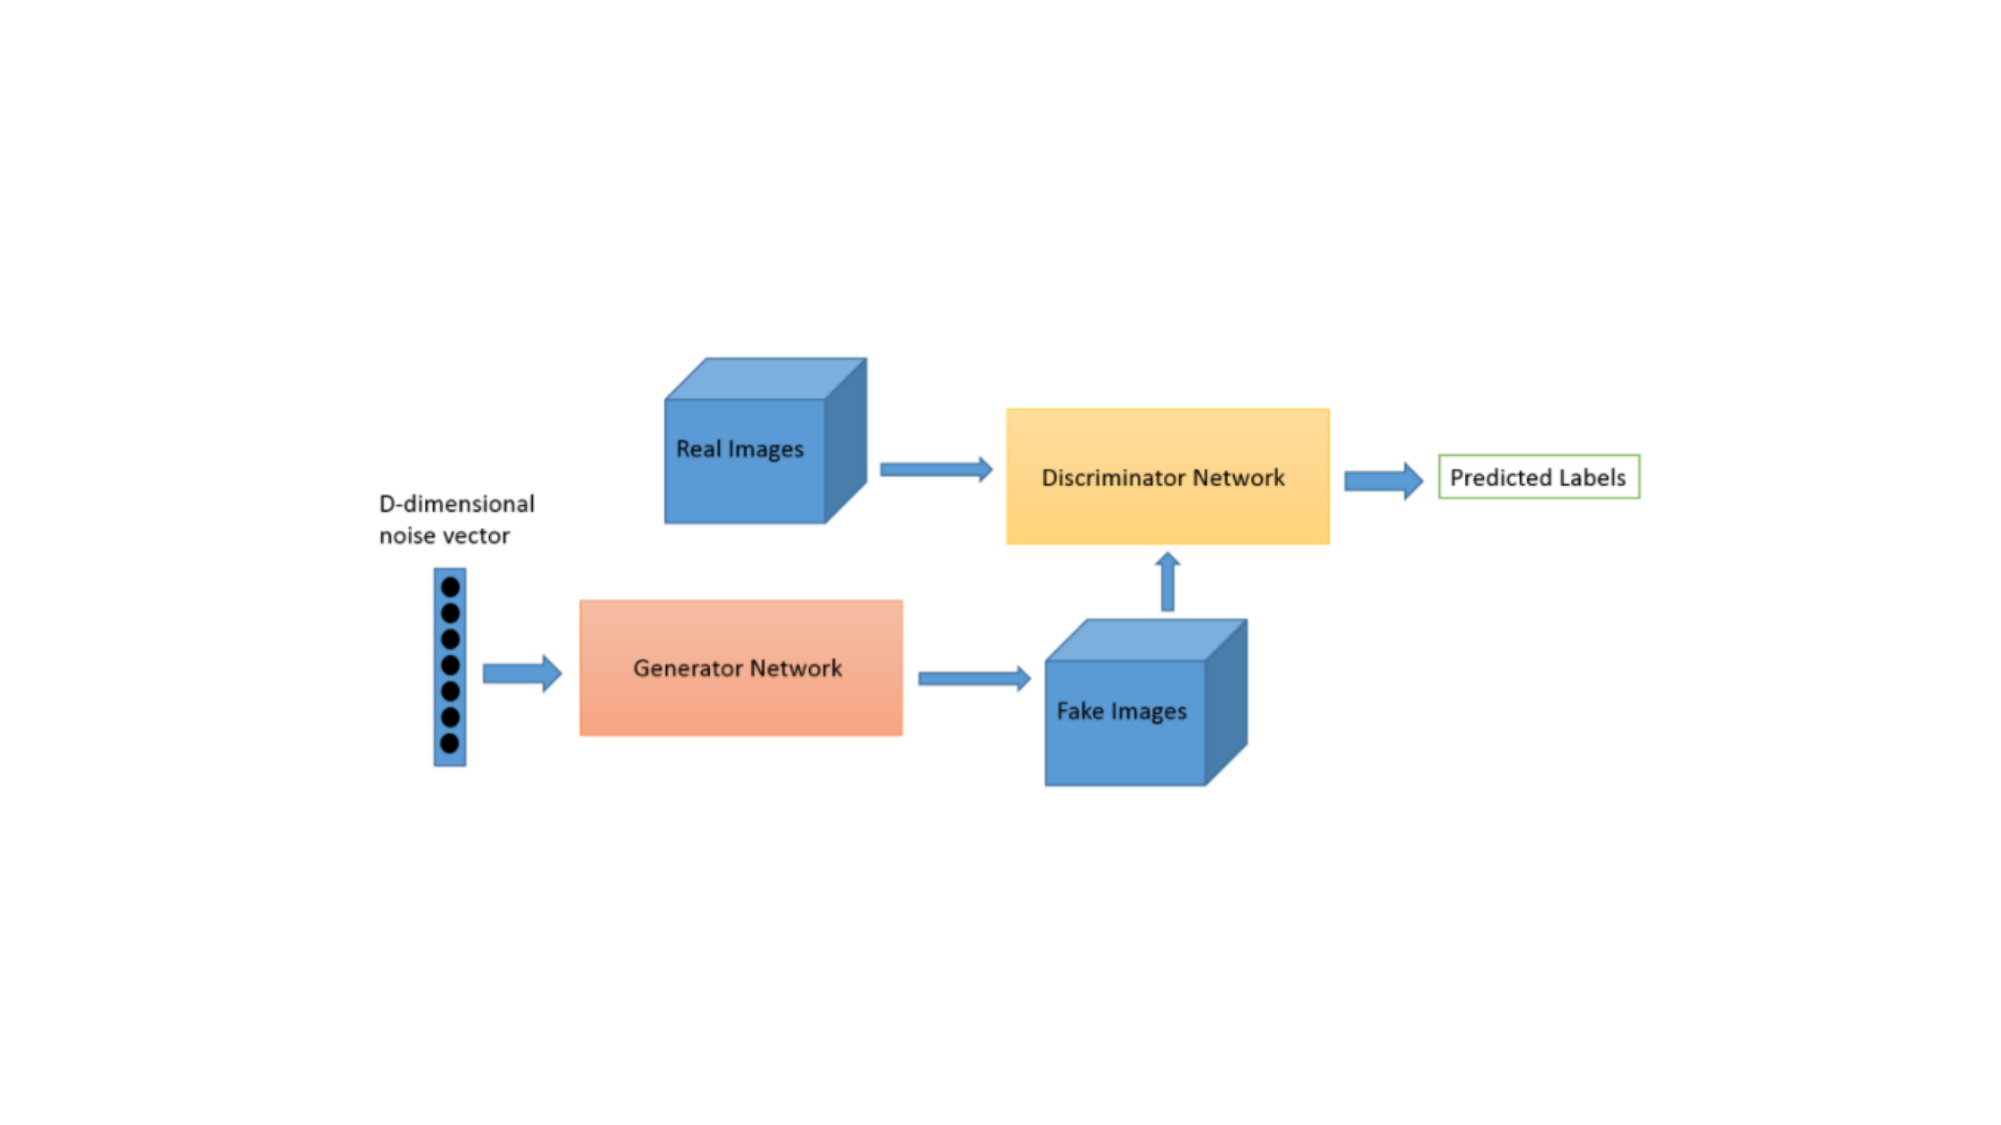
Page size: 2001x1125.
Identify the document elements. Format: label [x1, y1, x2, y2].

picture [337, 331, 1663, 794]
